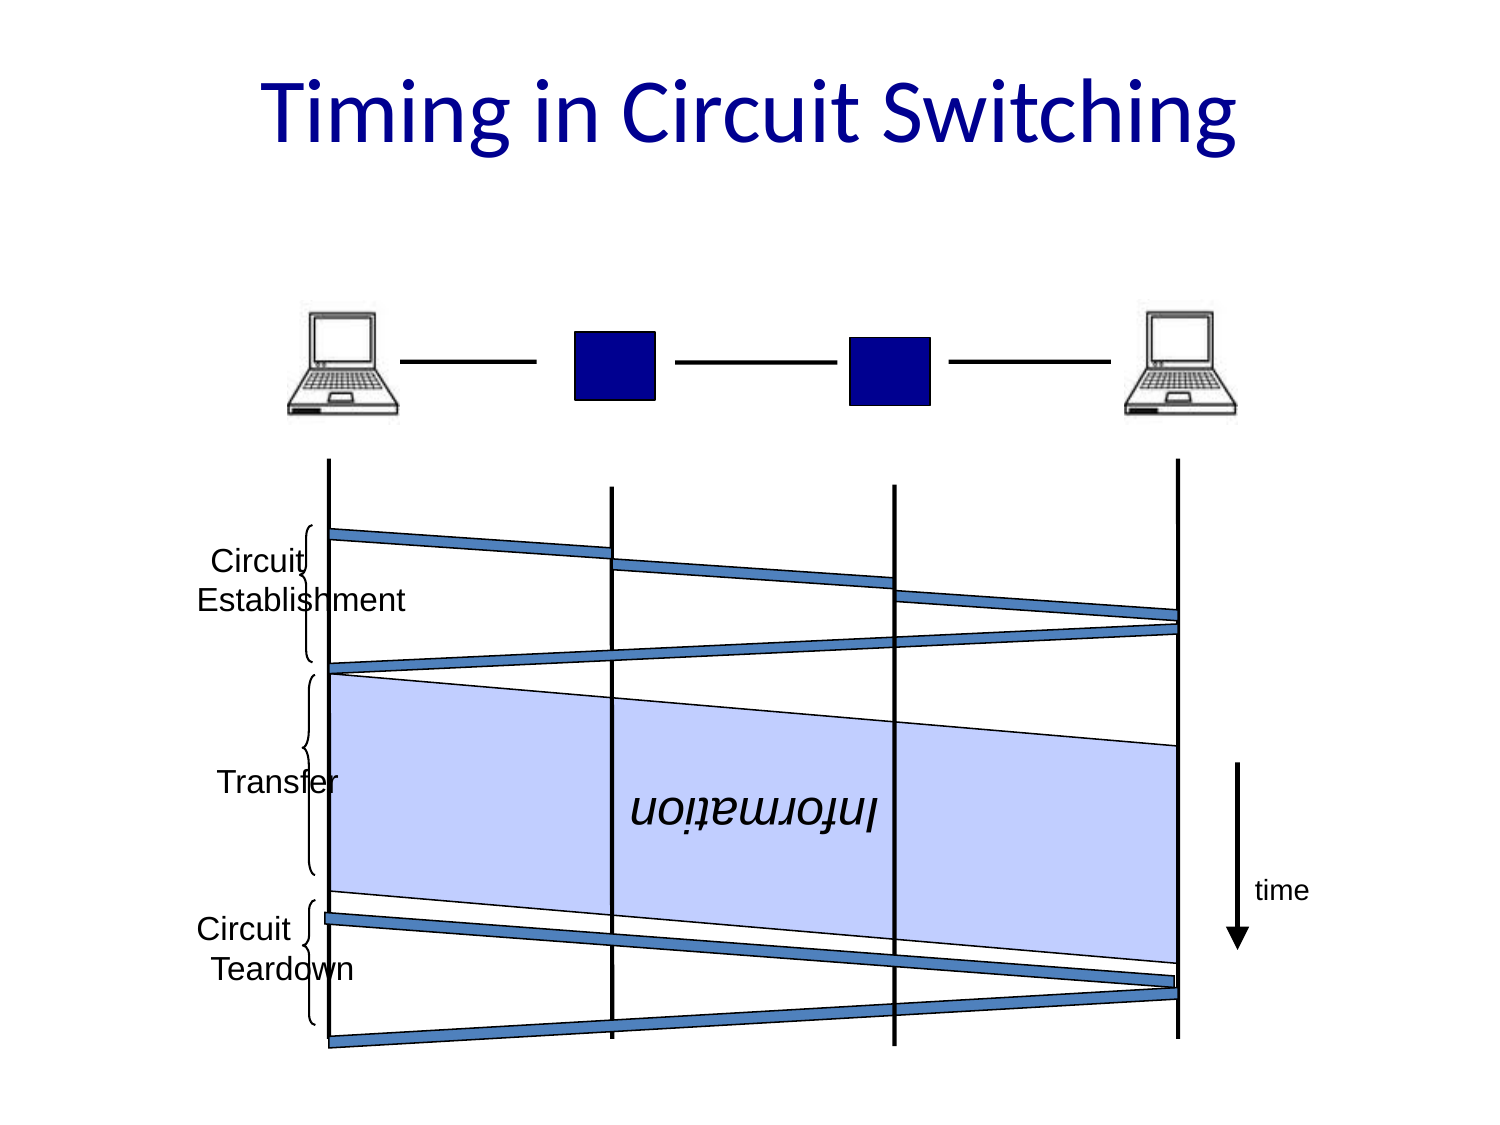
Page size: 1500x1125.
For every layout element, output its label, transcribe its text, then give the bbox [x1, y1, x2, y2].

text_box Transfer [302, 674, 316, 876]
text_box Information [329, 674, 894, 940]
text_box [328, 528, 612, 559]
text_box [328, 1003, 894, 1048]
picture [286, 300, 401, 426]
text_box Information [895, 721, 1178, 964]
text_box [574, 331, 656, 400]
text_box [895, 623, 1179, 648]
text_box [849, 337, 931, 406]
picture [1124, 299, 1238, 425]
text_box [895, 987, 1179, 1016]
text_box [895, 590, 1179, 621]
title Timing in Circuit Switching [75, 12, 1425, 200]
text_box [611, 558, 894, 589]
text_box Circuit Establishment [299, 524, 313, 663]
text_box Circuit Teardown [302, 899, 316, 1026]
text_box [328, 637, 894, 674]
text_box time [1239, 864, 1325, 914]
text_box [1227, 762, 1248, 950]
text_box [324, 912, 1175, 988]
